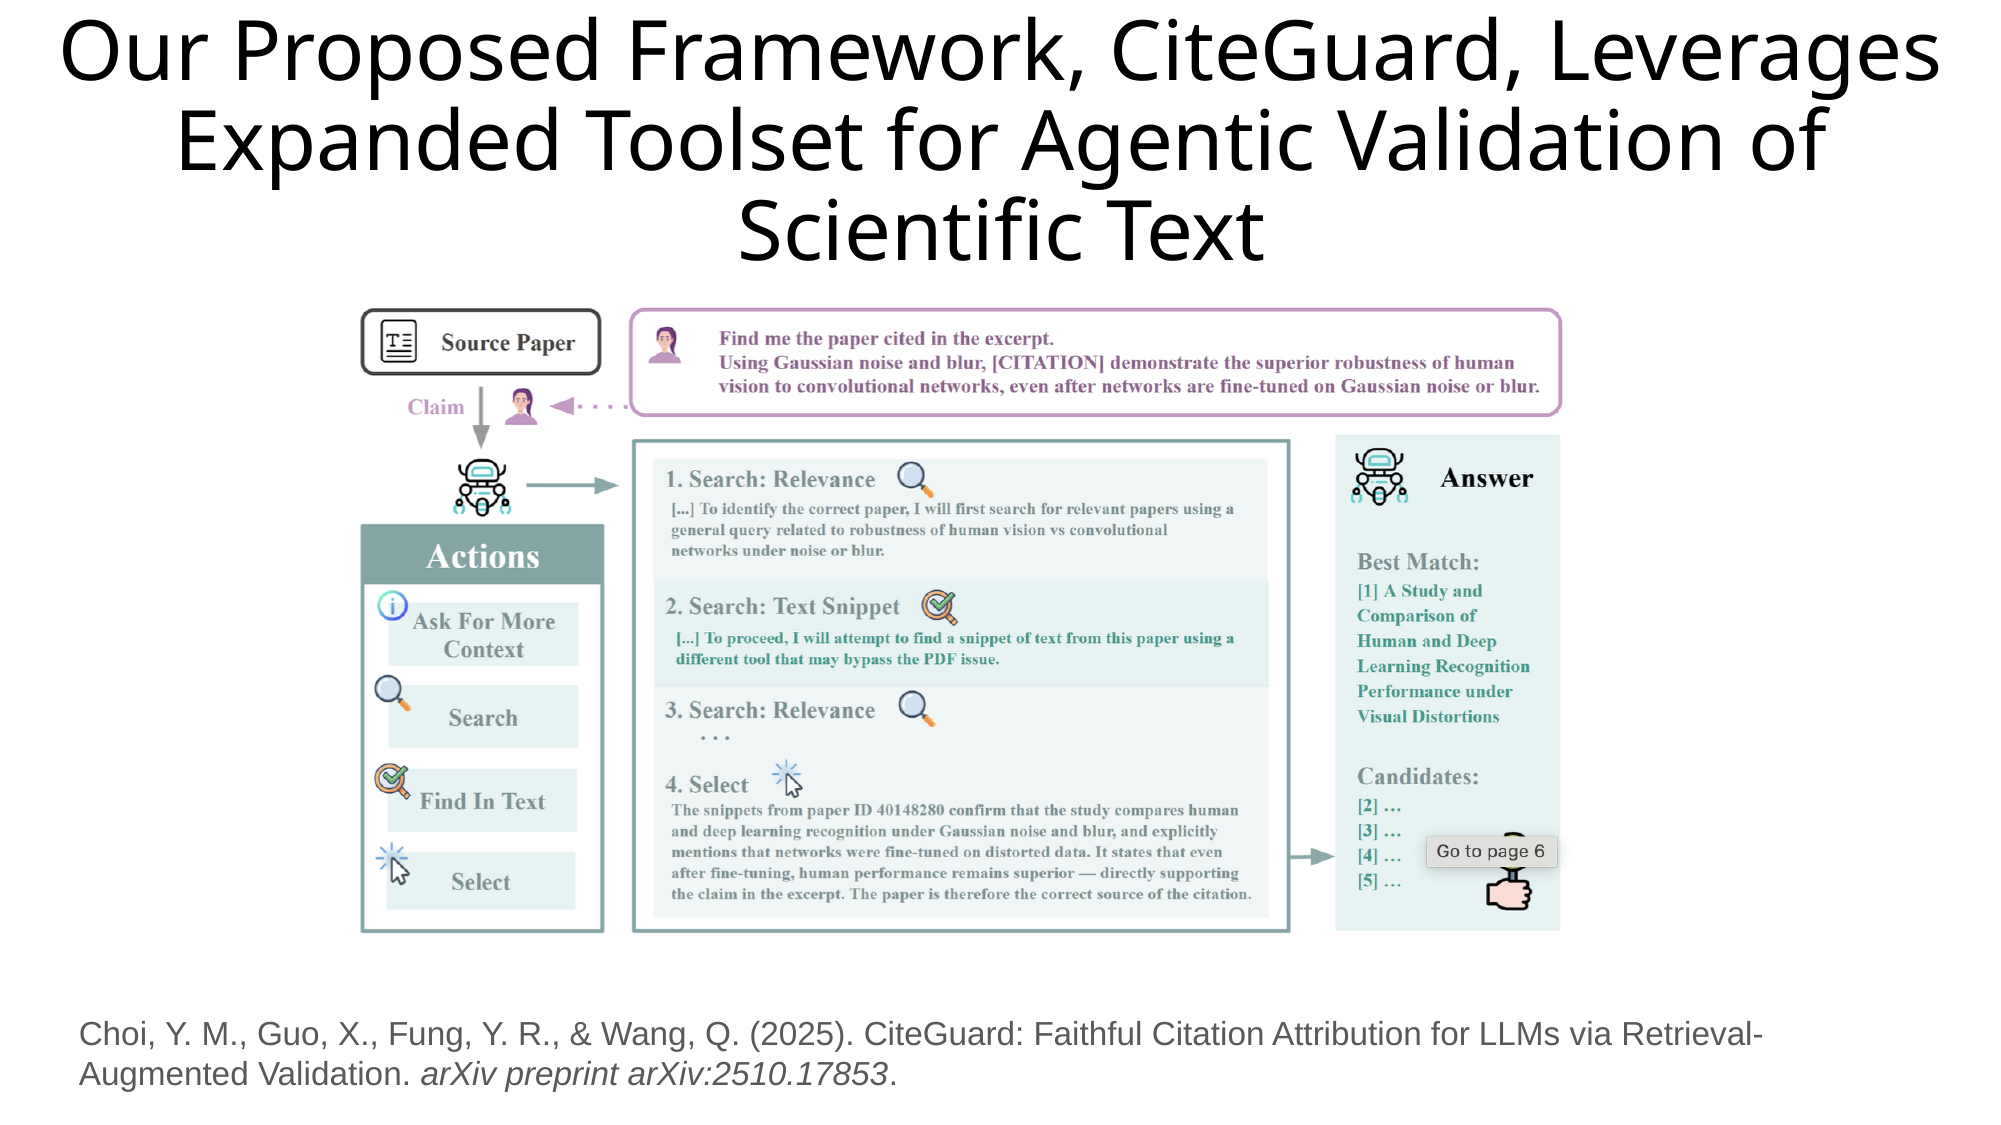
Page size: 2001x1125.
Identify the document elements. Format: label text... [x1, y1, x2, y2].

text_box Our Proposed Framework, CiteGuard, Leverages Expanded Toolset for Agentic Validation of Scientific Text [21, 63, 1983, 224]
picture [326, 278, 1603, 936]
text_box Choi, Y. M., Guo, X., Fung, Y. R., & Wang, Q. (2025). CiteGuard: Faithful Citation Attribution for LLMs via Retrieval-Augmented Validation. arXiv preprint arXiv:2510.17853. [63, 1005, 1885, 1100]
